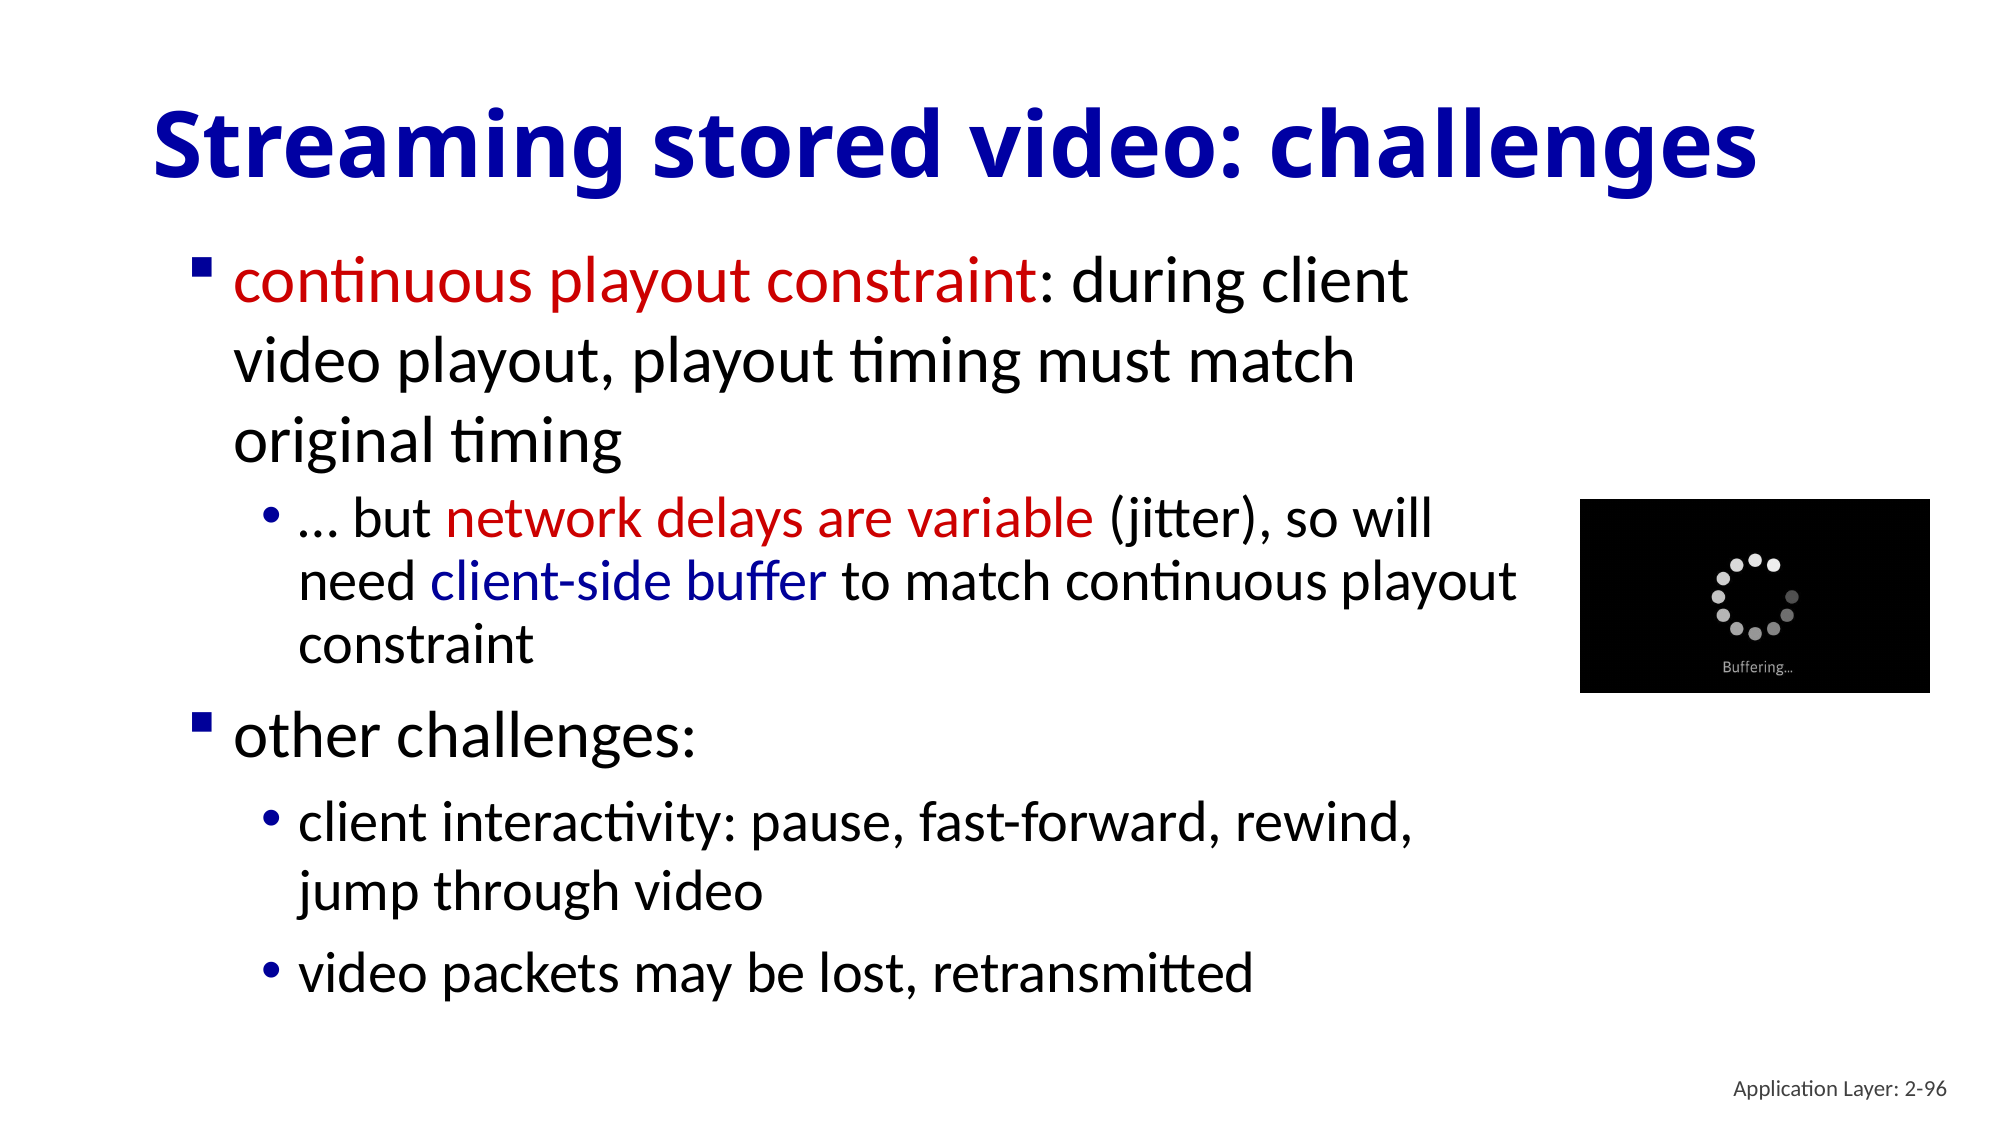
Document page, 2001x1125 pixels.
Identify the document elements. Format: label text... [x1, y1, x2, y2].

text_box continuous playout constraint: during client video playout, playout timing must match original timing … but network delays are variable (jitter), so will need client-side buffer to match continuous playout constraint [171, 228, 1575, 965]
picture [1580, 499, 1930, 693]
title Streaming stored video: challenges [137, 74, 1863, 221]
text_box other challenges: client interactivity: pause, fast-forward, rewind, jump through video video packets may be lost, retransmitted [171, 683, 1513, 875]
slide_number Application Layer: 2- [1512, 1056, 1963, 1117]
